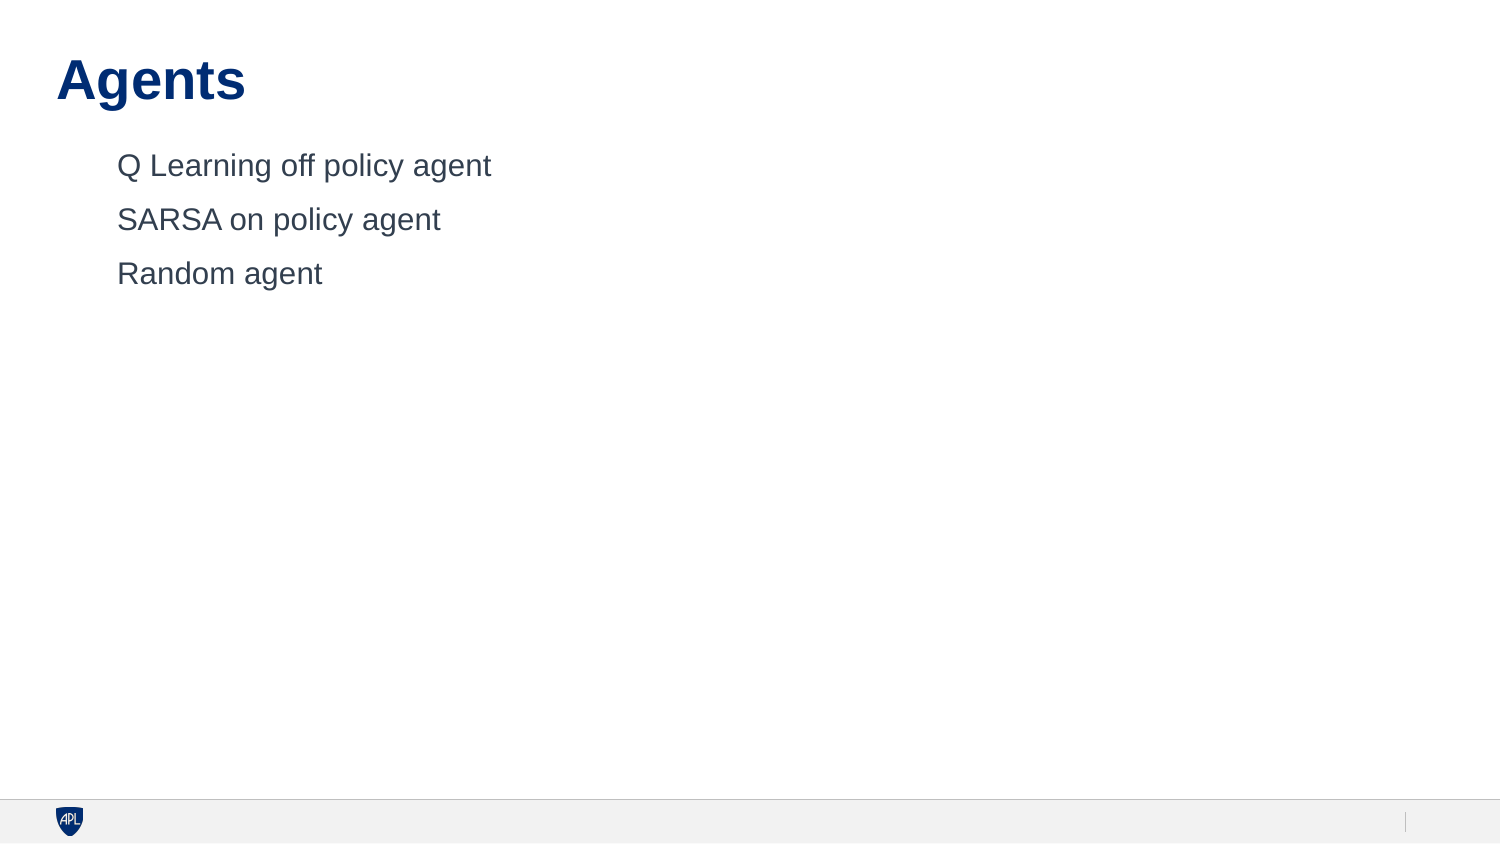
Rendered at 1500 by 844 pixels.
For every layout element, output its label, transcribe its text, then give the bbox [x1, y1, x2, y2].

list Q Learning off policy agent SARSA on policy agent Random agent [117, 145, 1383, 764]
title Agents [56, 51, 1444, 146]
picture [56, 807, 83, 836]
